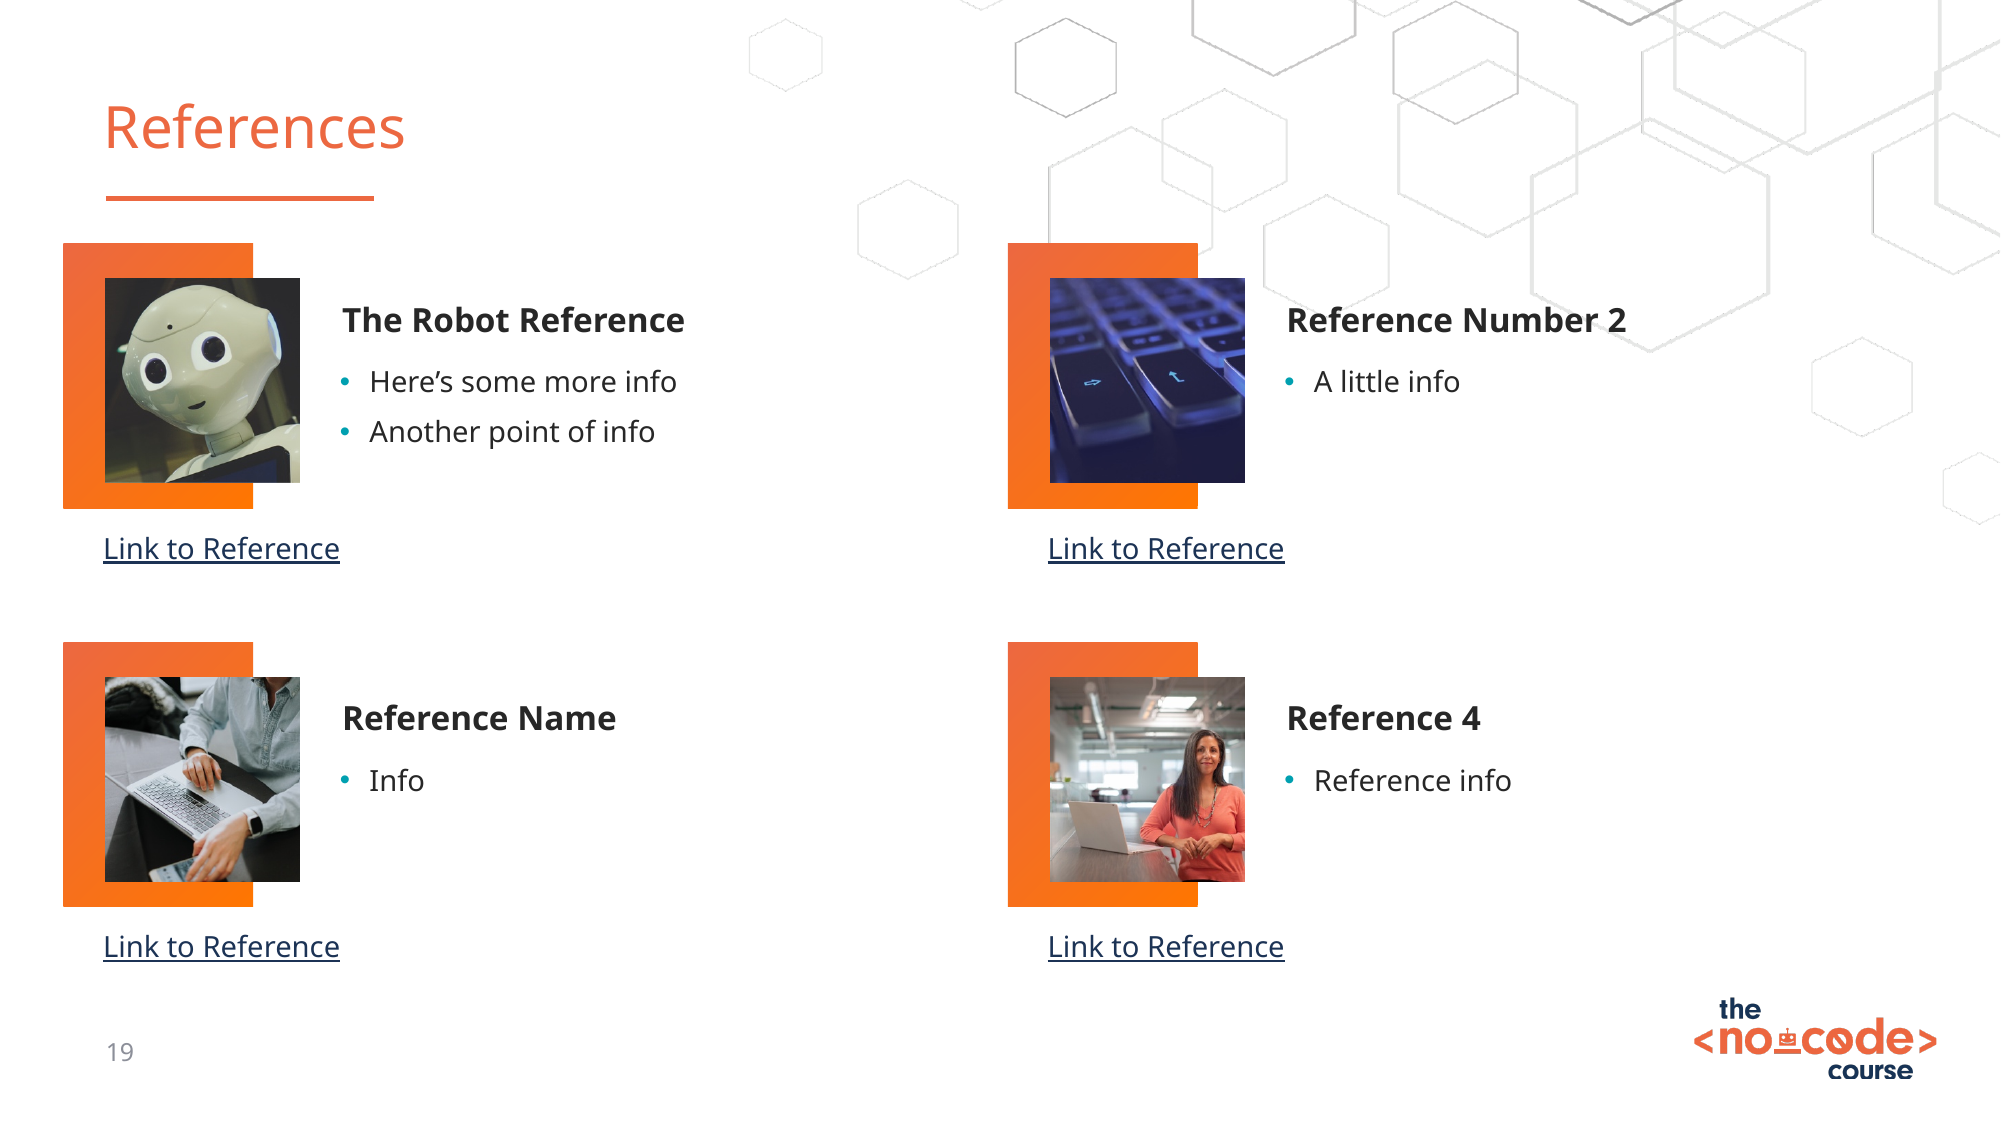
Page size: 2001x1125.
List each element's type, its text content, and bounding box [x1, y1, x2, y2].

list Info [339, 759, 921, 905]
picture [1050, 677, 1245, 882]
list Reference Name [339, 677, 921, 748]
list Link to Reference [103, 527, 887, 588]
list A little info [1284, 360, 1868, 507]
list Here’s some more info Another point of info [339, 360, 921, 507]
title References [103, 59, 1935, 199]
list Reference 4 [1284, 677, 1868, 748]
list Reference Number 2 [1284, 278, 1868, 350]
picture [105, 278, 300, 483]
list Reference info [1284, 759, 1868, 905]
picture [105, 677, 300, 882]
list Link to Reference [1047, 527, 1835, 588]
picture [1050, 278, 1245, 483]
list Link to Reference [103, 925, 887, 986]
list The Robot Reference [339, 278, 921, 350]
list Link to Reference [1047, 925, 1835, 986]
slide_number 19 [105, 1023, 556, 1084]
